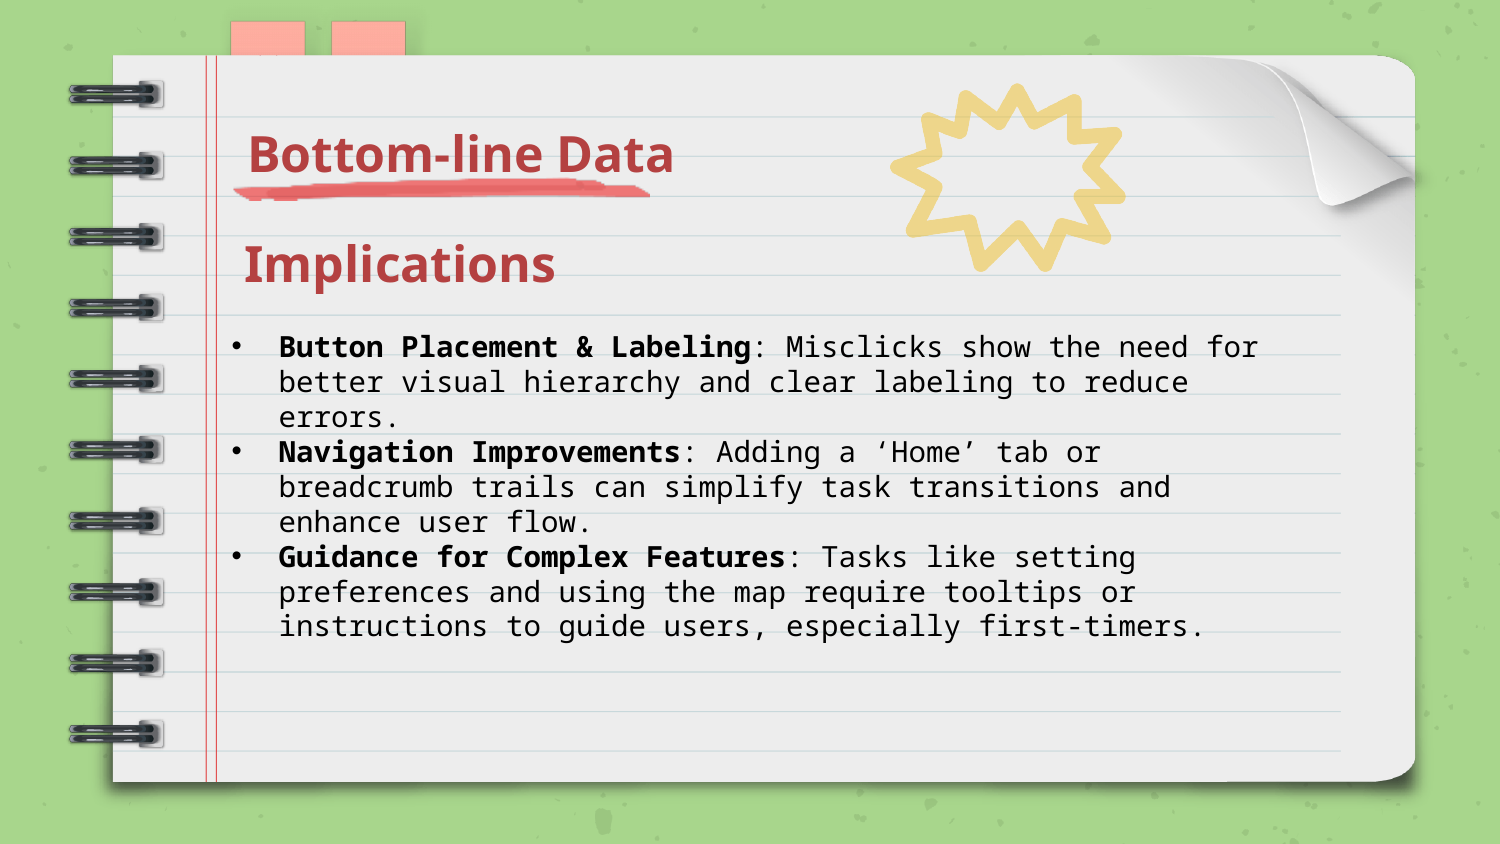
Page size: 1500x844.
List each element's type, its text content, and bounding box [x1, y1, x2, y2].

text_box Button Placement & Labeling: Misclicks show the need for better visual hierarchy and clear labeling to reduce errors. Navigation Improvements: Adding a ‘Home’ tab or breadcrumb trails can simplify task transitions and enhance user flow. Guidance for Complex Features: Tasks like setting preferences and using the map require tooltips or instructions to guide users, especially first-timers. [216, 320, 1293, 651]
subtitle Bottom-line Data [232, 107, 884, 201]
text_box Implications [229, 217, 1096, 312]
picture [63, 0, 1437, 822]
